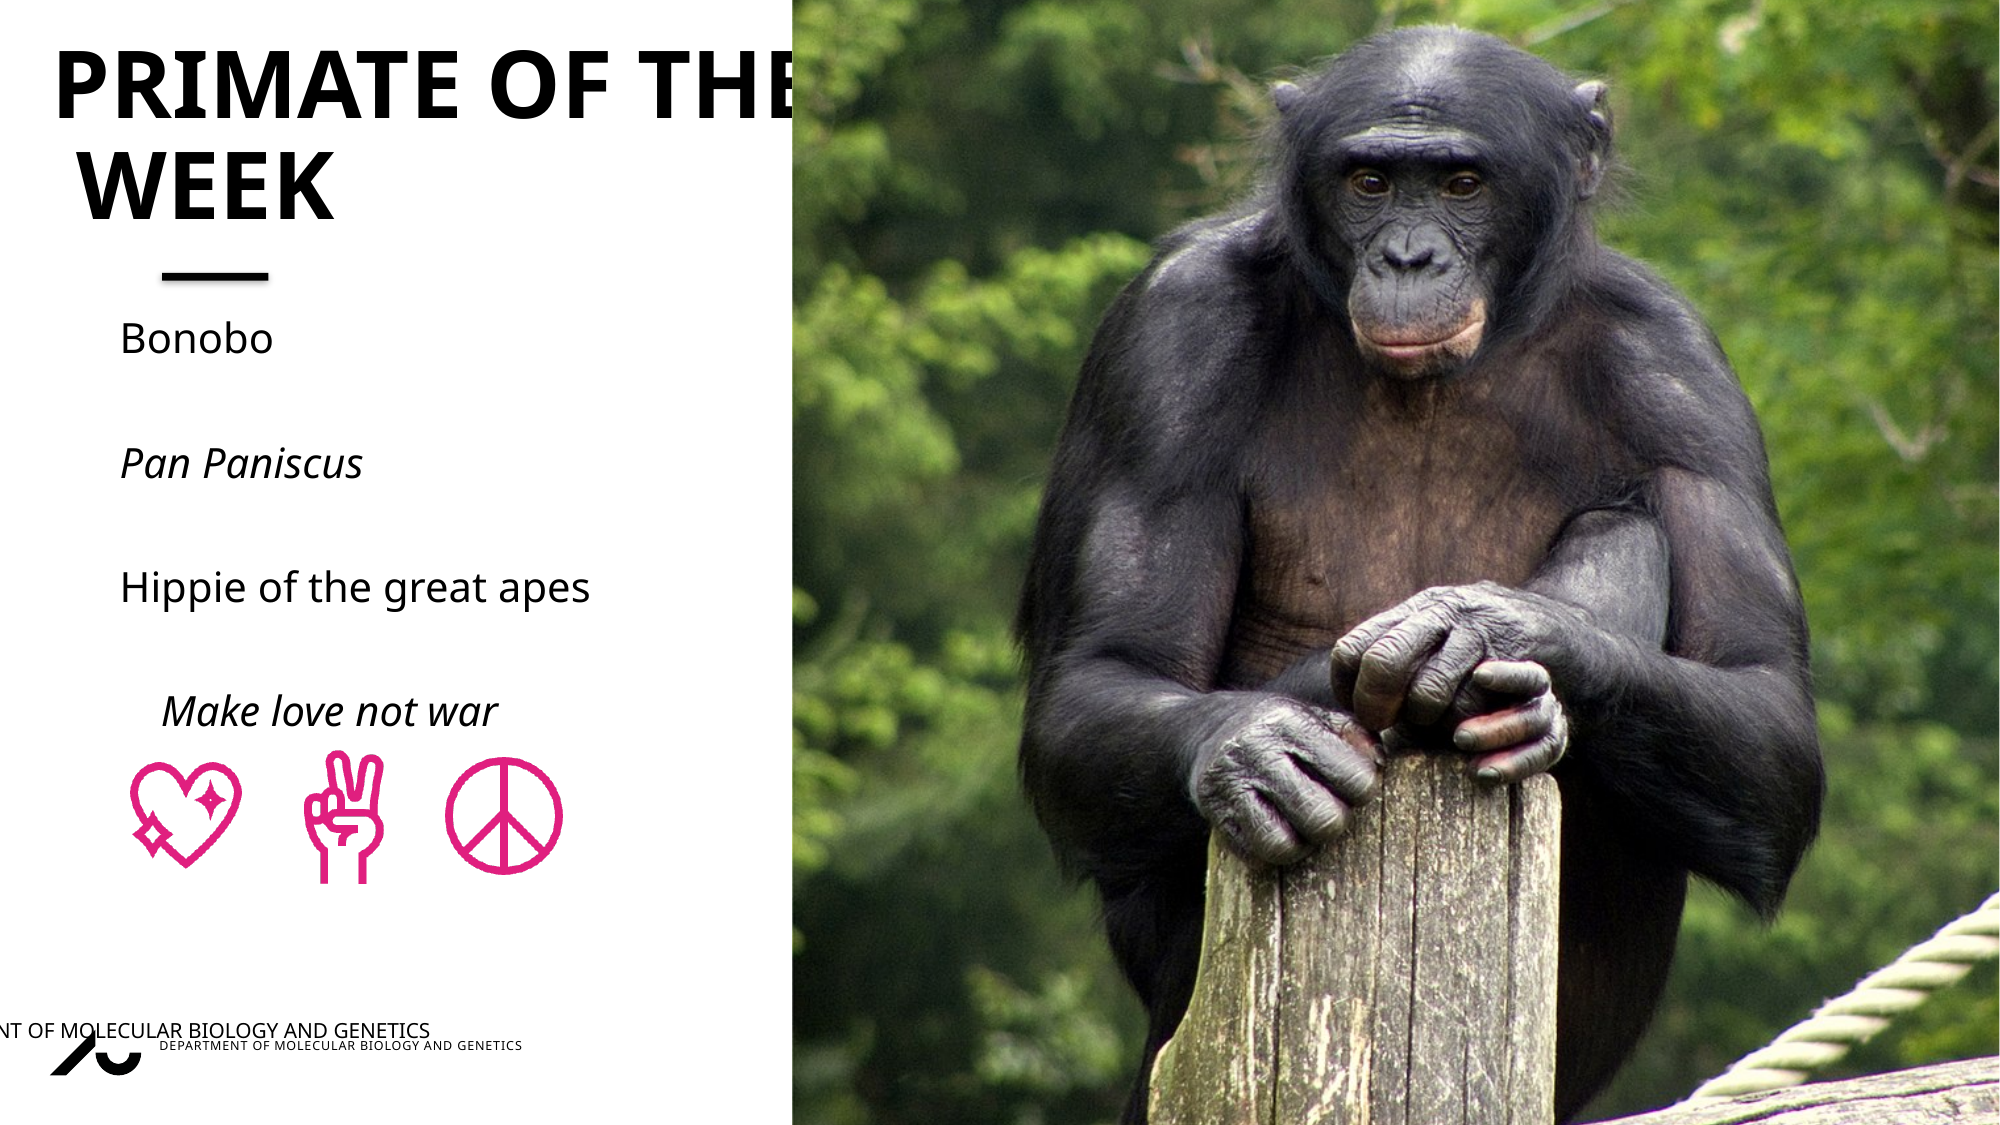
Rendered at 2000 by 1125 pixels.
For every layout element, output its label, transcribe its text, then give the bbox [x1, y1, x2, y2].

picture [428, 740, 579, 892]
title Primate of the Week [51, 24, 786, 240]
picture [791, 0, 2000, 1125]
picture [269, 743, 420, 894]
picture [110, 739, 261, 890]
list Bonobo Pan Paniscus Hippie of the great apes Make love not war [119, 314, 786, 961]
